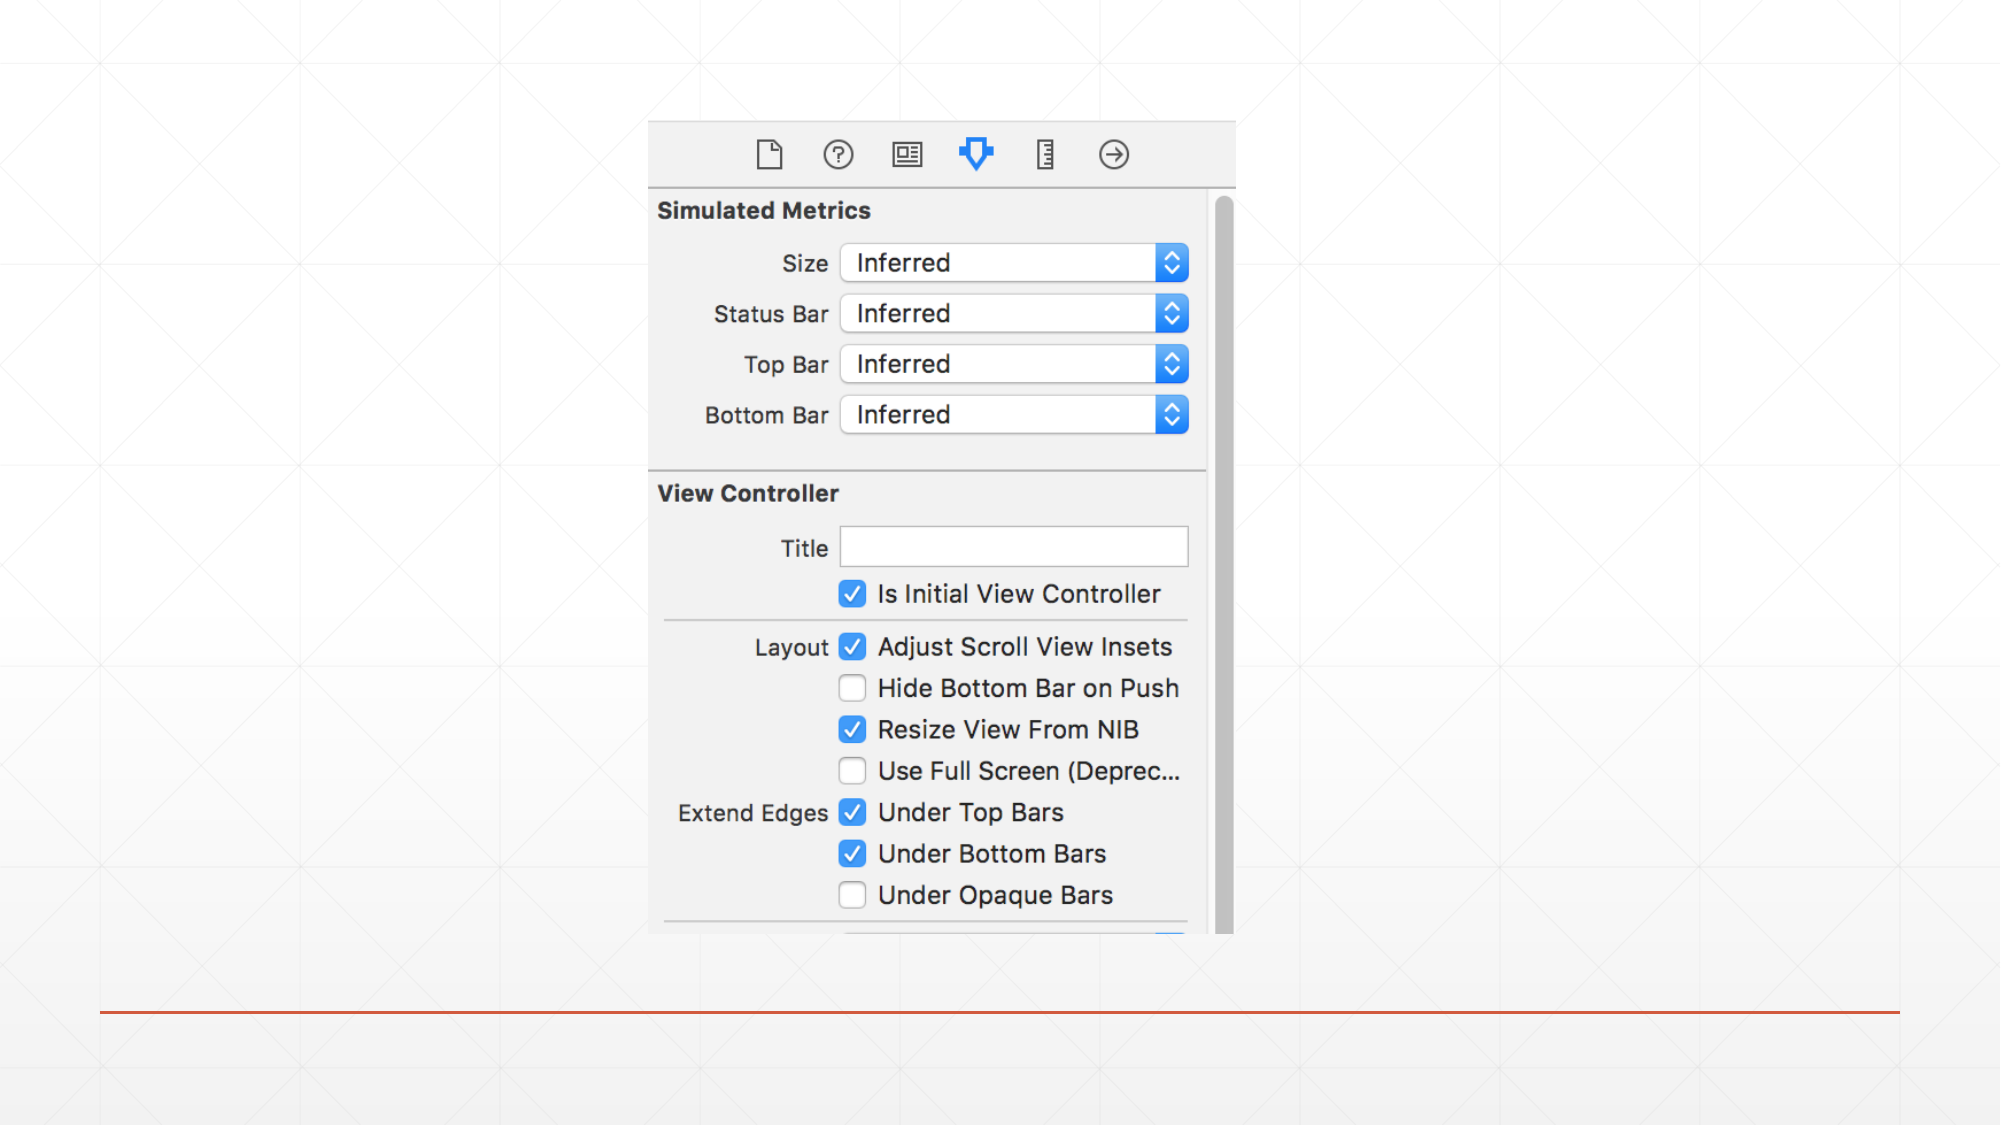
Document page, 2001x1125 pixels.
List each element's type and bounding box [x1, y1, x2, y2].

list [647, 120, 1236, 934]
